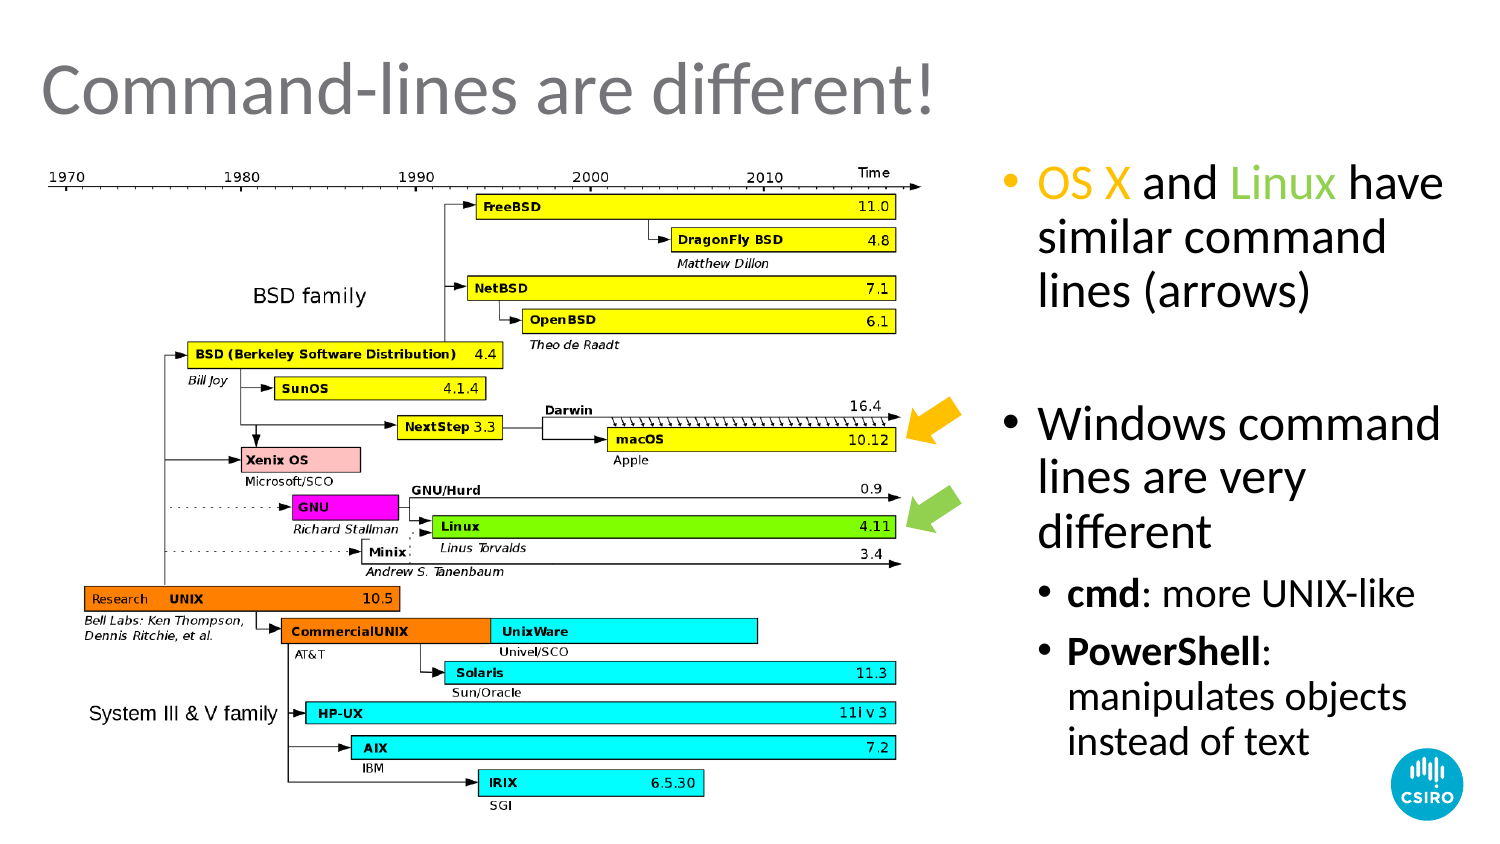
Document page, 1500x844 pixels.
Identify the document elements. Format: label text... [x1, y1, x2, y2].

list OS X and Linux have similar command lines (arrows) Windows command lines are very different cmd: more UNIX-like PowerShell: manipulates objects instead of text [1002, 155, 1454, 812]
text_box [937, 394, 964, 434]
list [36, 146, 931, 825]
title Command-lines are different! [41, 39, 1459, 145]
text_box [937, 482, 964, 523]
